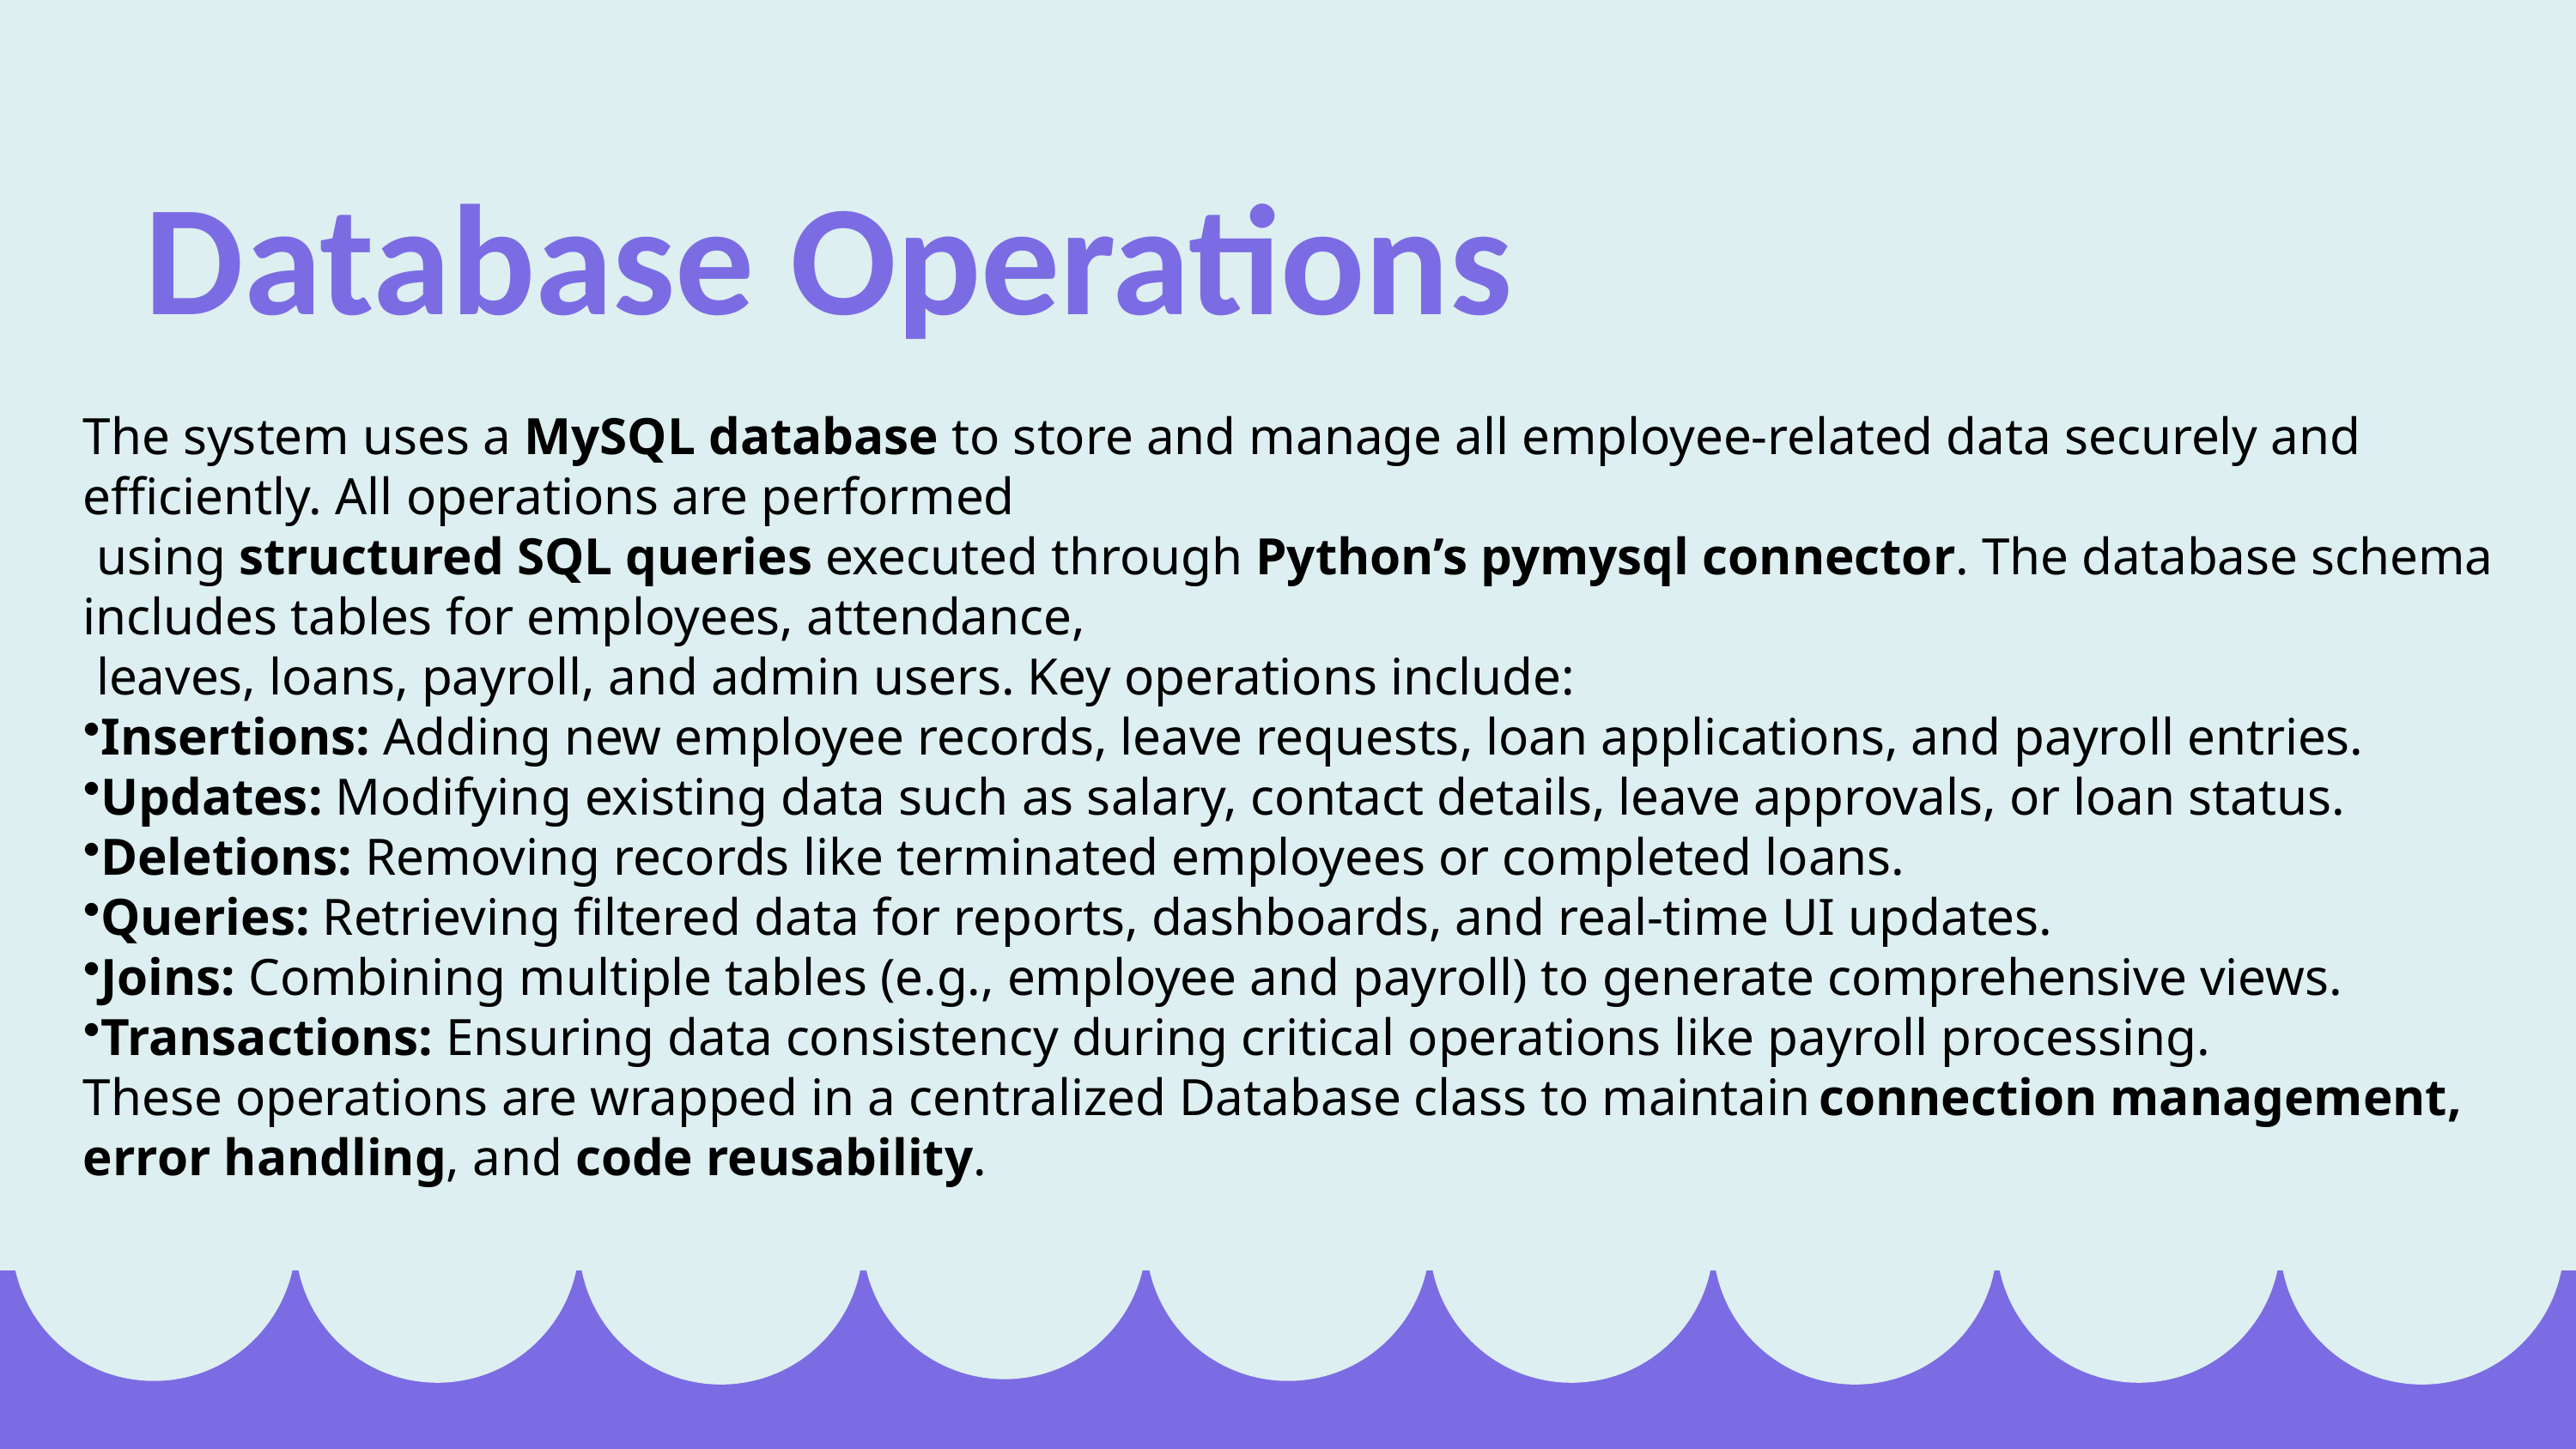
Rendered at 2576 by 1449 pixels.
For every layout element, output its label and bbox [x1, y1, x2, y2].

text_box [0, 0, 2576, 1385]
